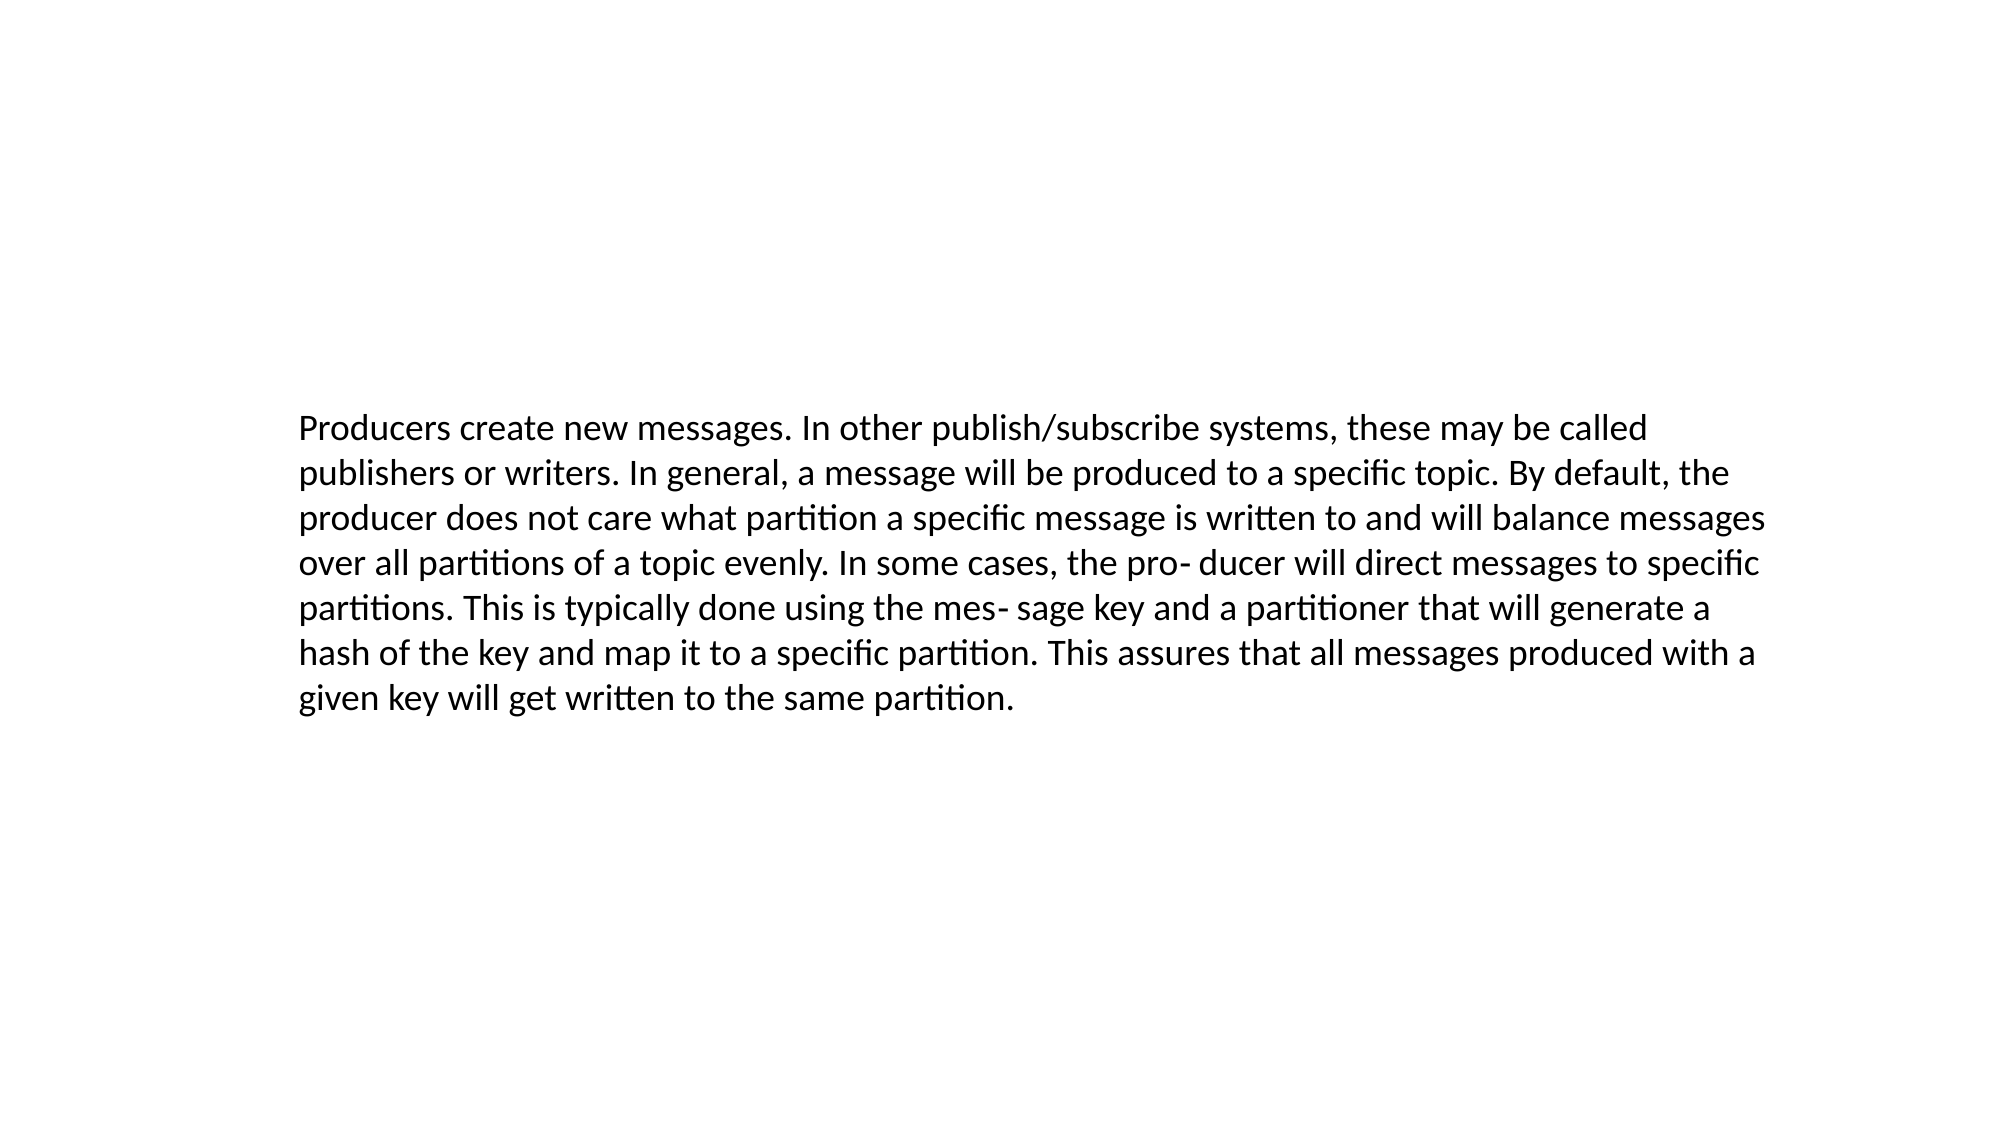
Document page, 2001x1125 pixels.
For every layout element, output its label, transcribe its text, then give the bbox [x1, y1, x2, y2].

text_box Producers create new messages. In other publish/subscribe systems, these may be called publishers or writers. In general, a message will be produced to a specific topic. By default, the producer does not care what partition a specific message is written to and will balance messages over all partitions of a topic evenly. In some cases, the pro‐ ducer will direct messages to specific partitions. This is typically done using the mes‐ sage key and a partitioner that will generate a hash of the key and map it to a specific partition. This assures that all messages produced with a given key will get written to the same partition. [283, 395, 1803, 726]
